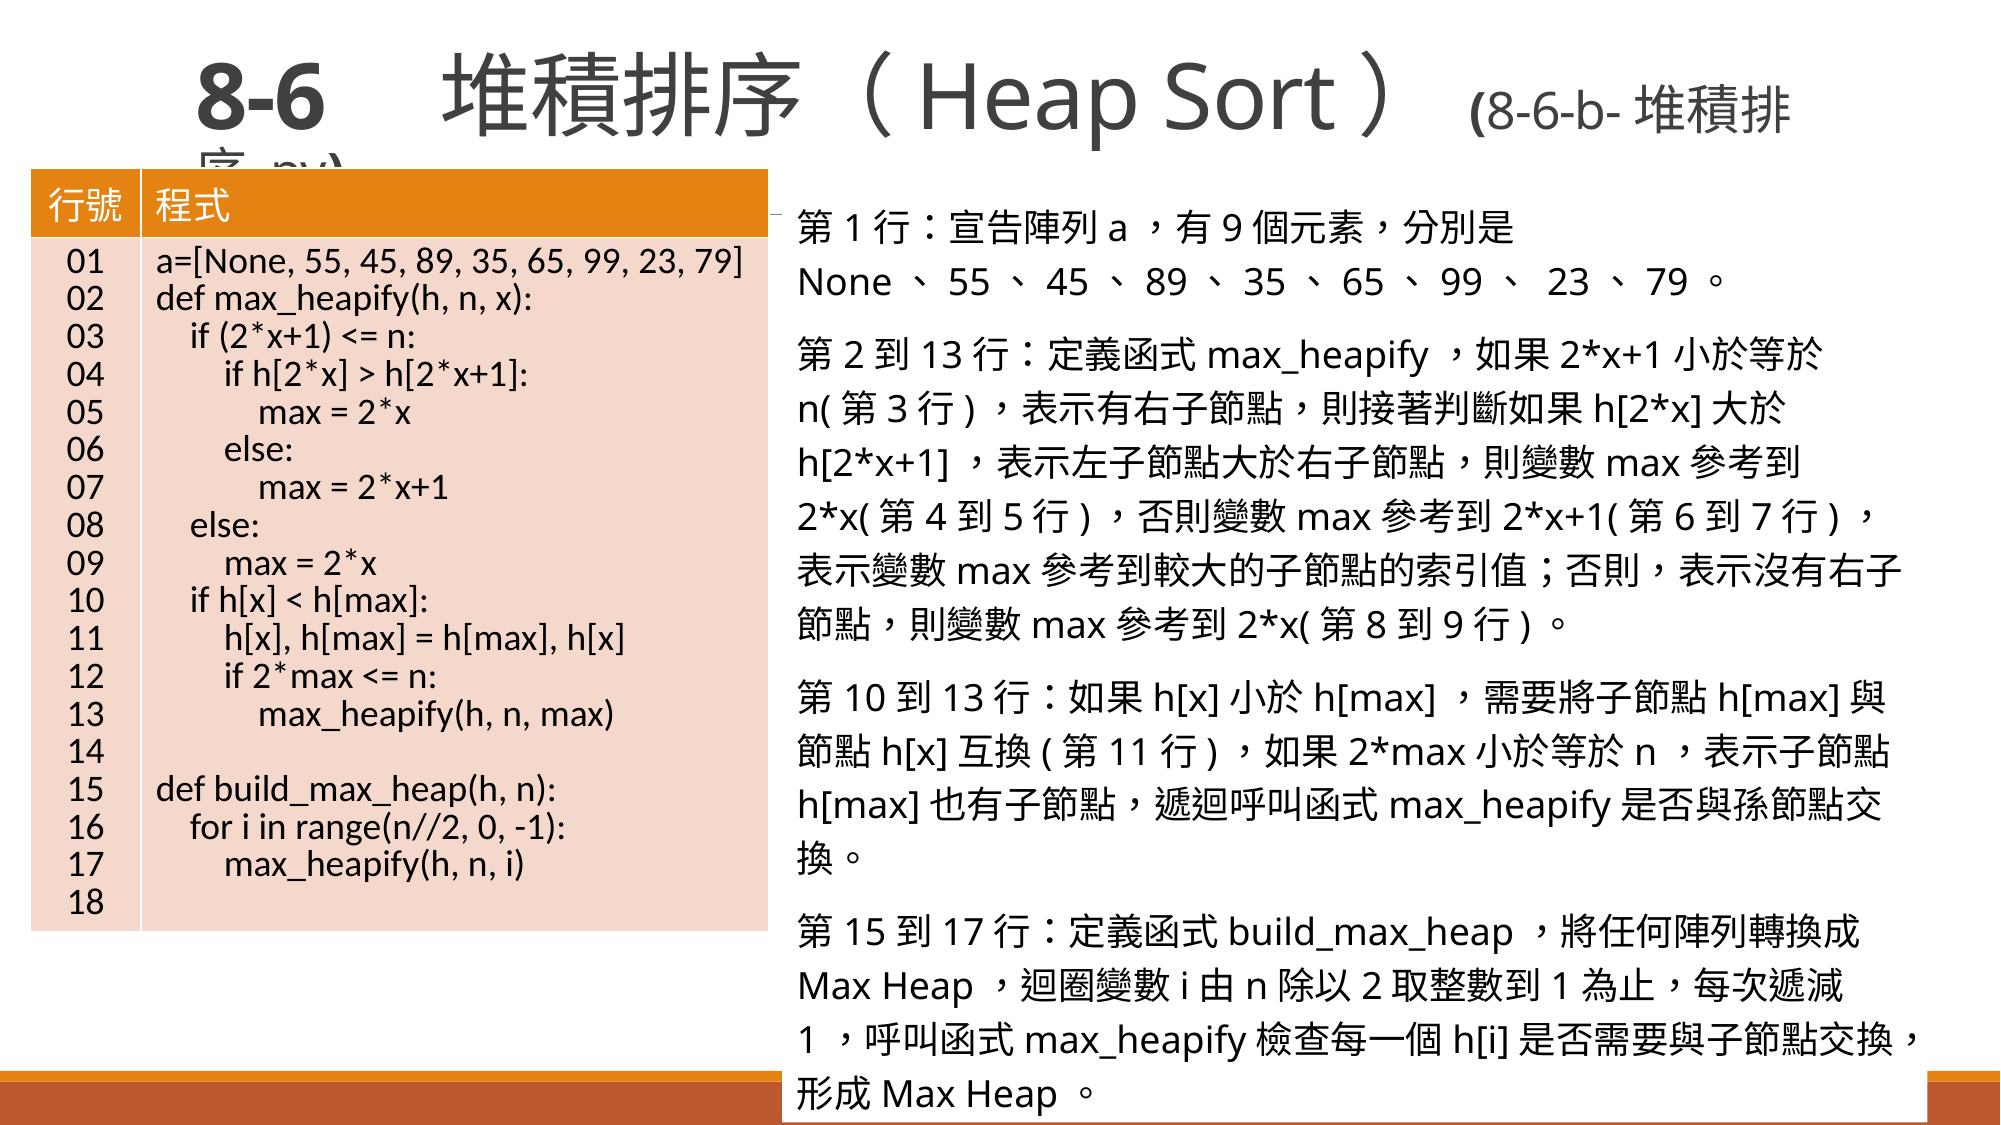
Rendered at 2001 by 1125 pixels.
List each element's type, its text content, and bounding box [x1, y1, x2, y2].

title 8-6 堆積排序（Heap Sort）(8-6-b-堆積排序.py) [180, 47, 1830, 209]
table_header 行號 [31, 169, 140, 237]
table_cell a=[None, 55, 45, 89, 35, 65, 99, 23, 79] def max_heapify(h, n, x): if (2*x+1) <= n: if h[2*x] > h[2*x+1]: max = 2*x else: max = 2*x+1 else: max = 2*x if h[x] < h[max]: h[x], h[max] = h[max], h[x] if 2*max <= n: max_heapify(h, n, max) def build_max_heap(h, n): for i in range(n//2, 0, -1): max_heapify(h, n, i) [142, 238, 768, 931]
table_header 程式 [142, 169, 768, 237]
text_box 第1行：宣告陣列a，有9個元素，分別是None、55、45、89、35、65、99、 23、79。 第2到13行：定義函式max_heapify，如果2*x+1小於等於n(第3行)，表示有右子節點，則接著判斷如果h[2*x]大於h[2*x+1]，表示左子節點大於右子節點，則變數max參考到2*x(第4到5行)，否則變數max參考到2*x+1(第6到7行)，表示變數max參考到較大的子節點的索引值；否則，表示沒有右子節點，則變數max參考到2*x(第8到9行)。 第10到13行：如果h[x]小於h[max]，需要將子節點h[max]與節點h[x]互換(第11行)，如果2*max小於等於n，表示子節點h[max]也有子節點，遞迴呼叫函式max_heapify是否與孫節點交換。 第15到17行：定義函式build_max_heap，將任何陣列轉換成Max Heap，迴圈變數i由n除以2取整數到1為止，每次遞減1，呼叫函式max_heapify檢查每一個h[i]是否需要與子節點交換，形成Max Heap。 [782, 187, 1928, 1123]
table_cell 01 02 03 04 05 06 07 08 09 10 11 12 13 14 15 16 17 18 [31, 238, 140, 931]
list (1) 程式碼與解說 [180, 224, 782, 1033]
